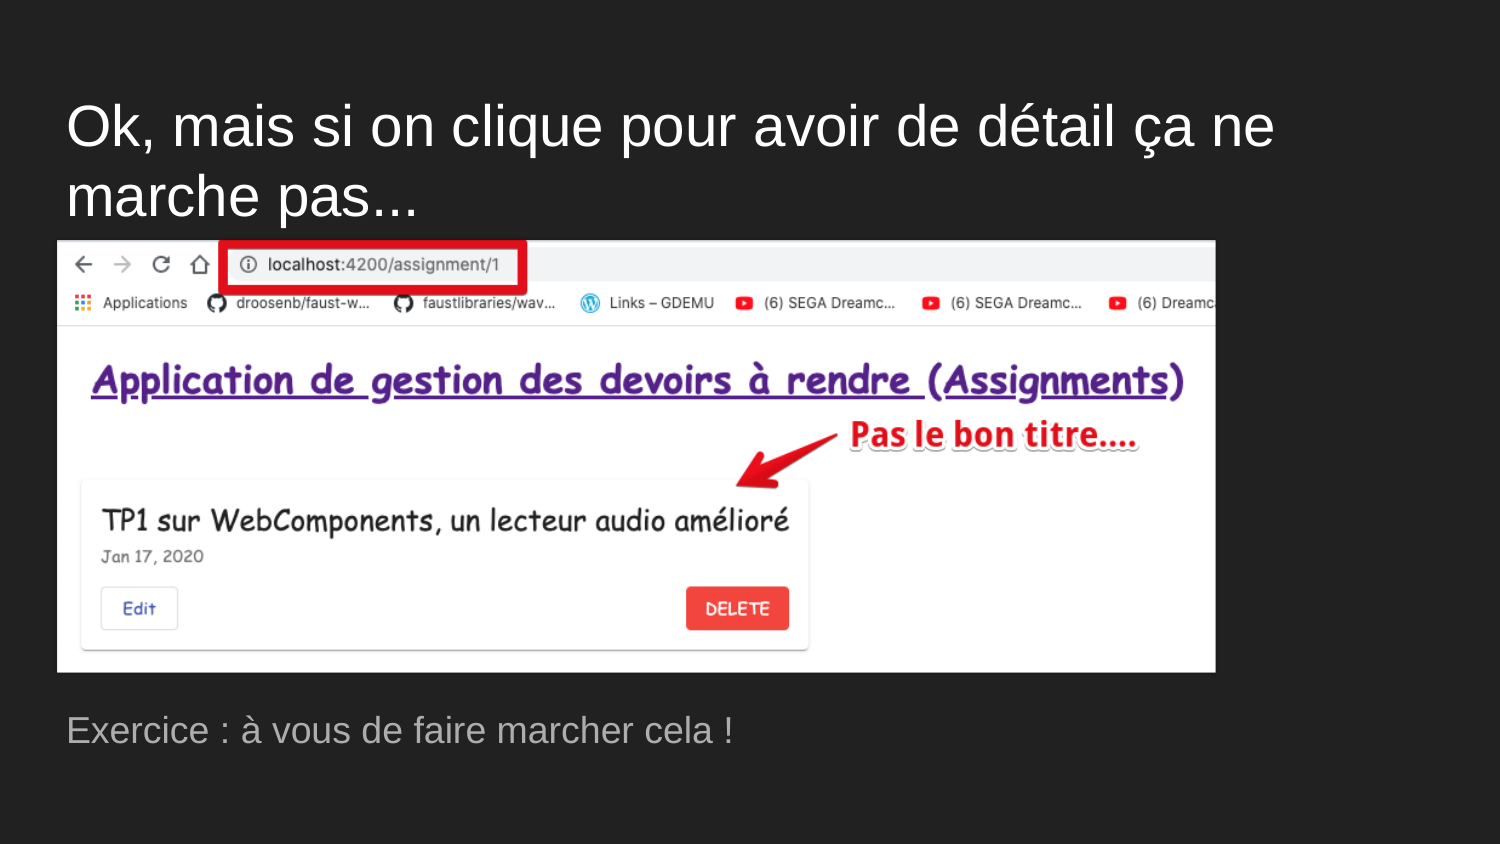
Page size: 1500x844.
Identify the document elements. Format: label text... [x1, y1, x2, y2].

title Ok, mais si on clique pour avoir de détail ça ne marche pas... [51, 72, 1449, 167]
picture [50, 234, 1222, 679]
list Exercice : à vous de faire marcher cela ! [51, 684, 1449, 822]
